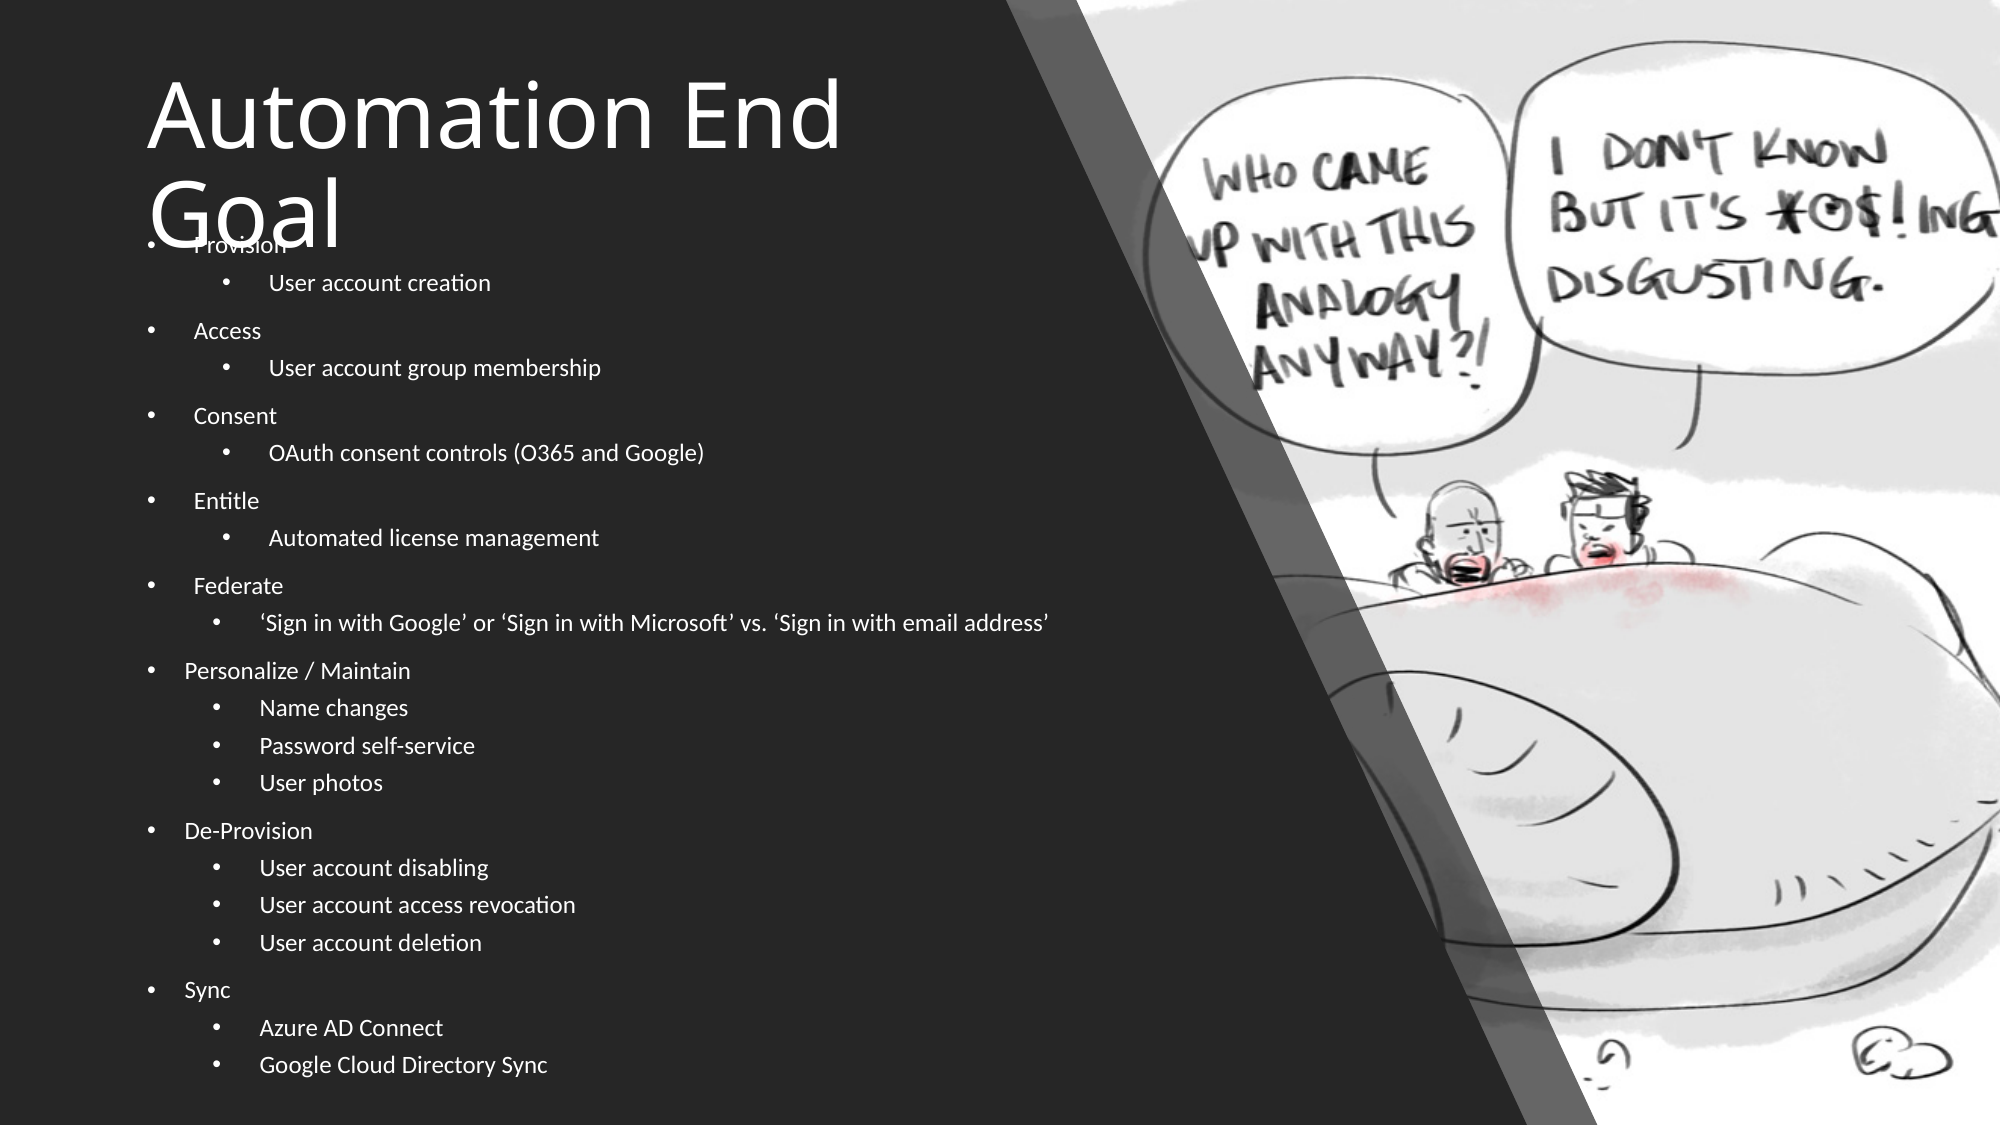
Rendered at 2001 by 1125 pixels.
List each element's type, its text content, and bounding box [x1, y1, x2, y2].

list Provision User account creation Access User account group membership Consent OAuth consent controls (O365 and Google) Entitle Automated license management Federate ‘Sign in with Google’ or ‘Sign in with Microsoft’ vs. ‘Sign in with email address’ Personalize / Maintain Name changes Password self-service User photos De-Provision User account disabling User account access revocation User account deletion Sync Azure AD Connect Google Cloud Directory Sync [131, 224, 883, 1085]
title Automation End Goal [131, 59, 883, 224]
text_box [0, 0, 883, 1125]
picture [883, 0, 2000, 1125]
